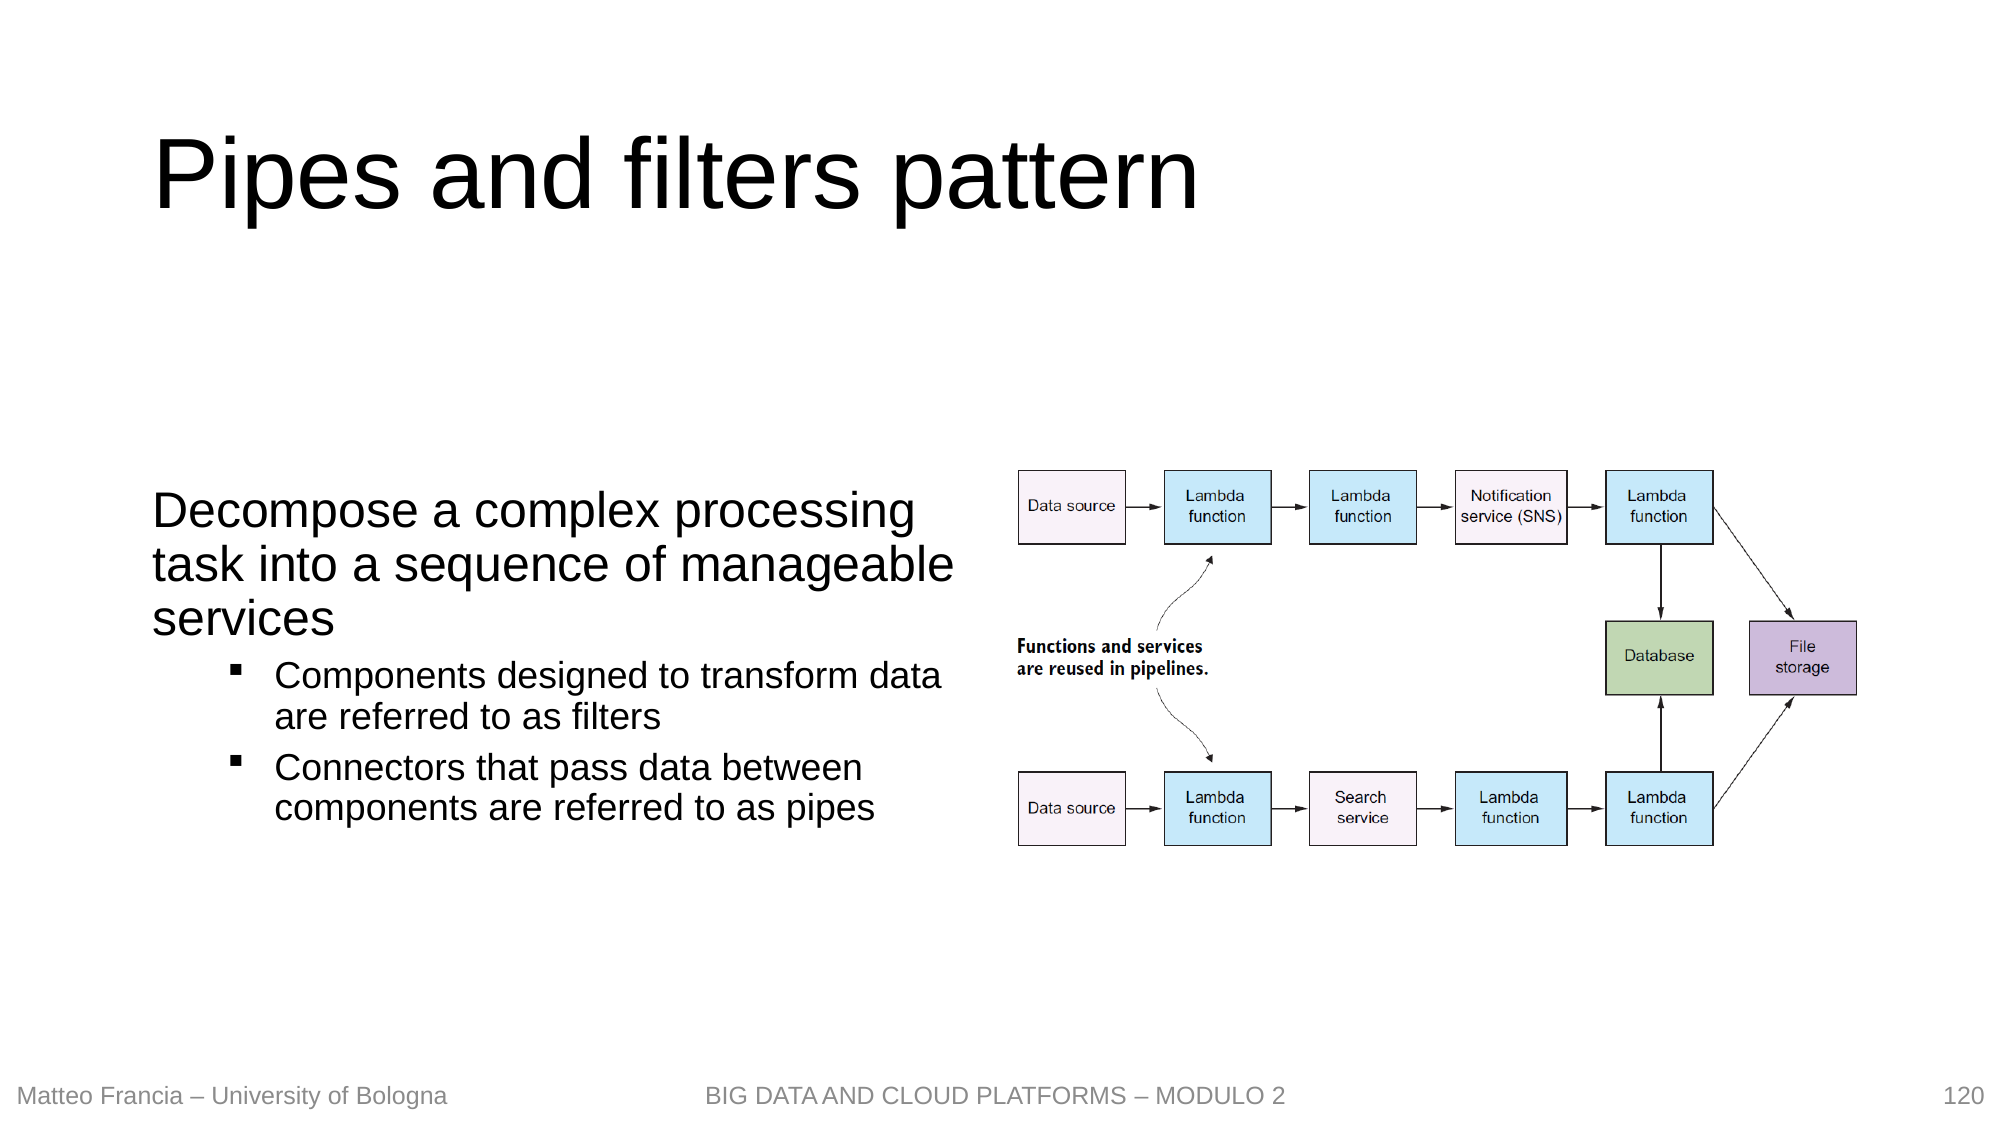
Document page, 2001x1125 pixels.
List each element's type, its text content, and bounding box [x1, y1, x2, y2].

title Pipes and filters pattern [137, 59, 1863, 278]
footer Matteo Francia – University of Bologna [0, 1065, 466, 1125]
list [1012, 464, 1863, 849]
list Decompose a complex processing task into a sequence of manageable services Components designed to transform data are referred to as filters Connectors that pass data between components are referred to as pipes [137, 299, 988, 1014]
slide_number 120 [1550, 1065, 2000, 1125]
